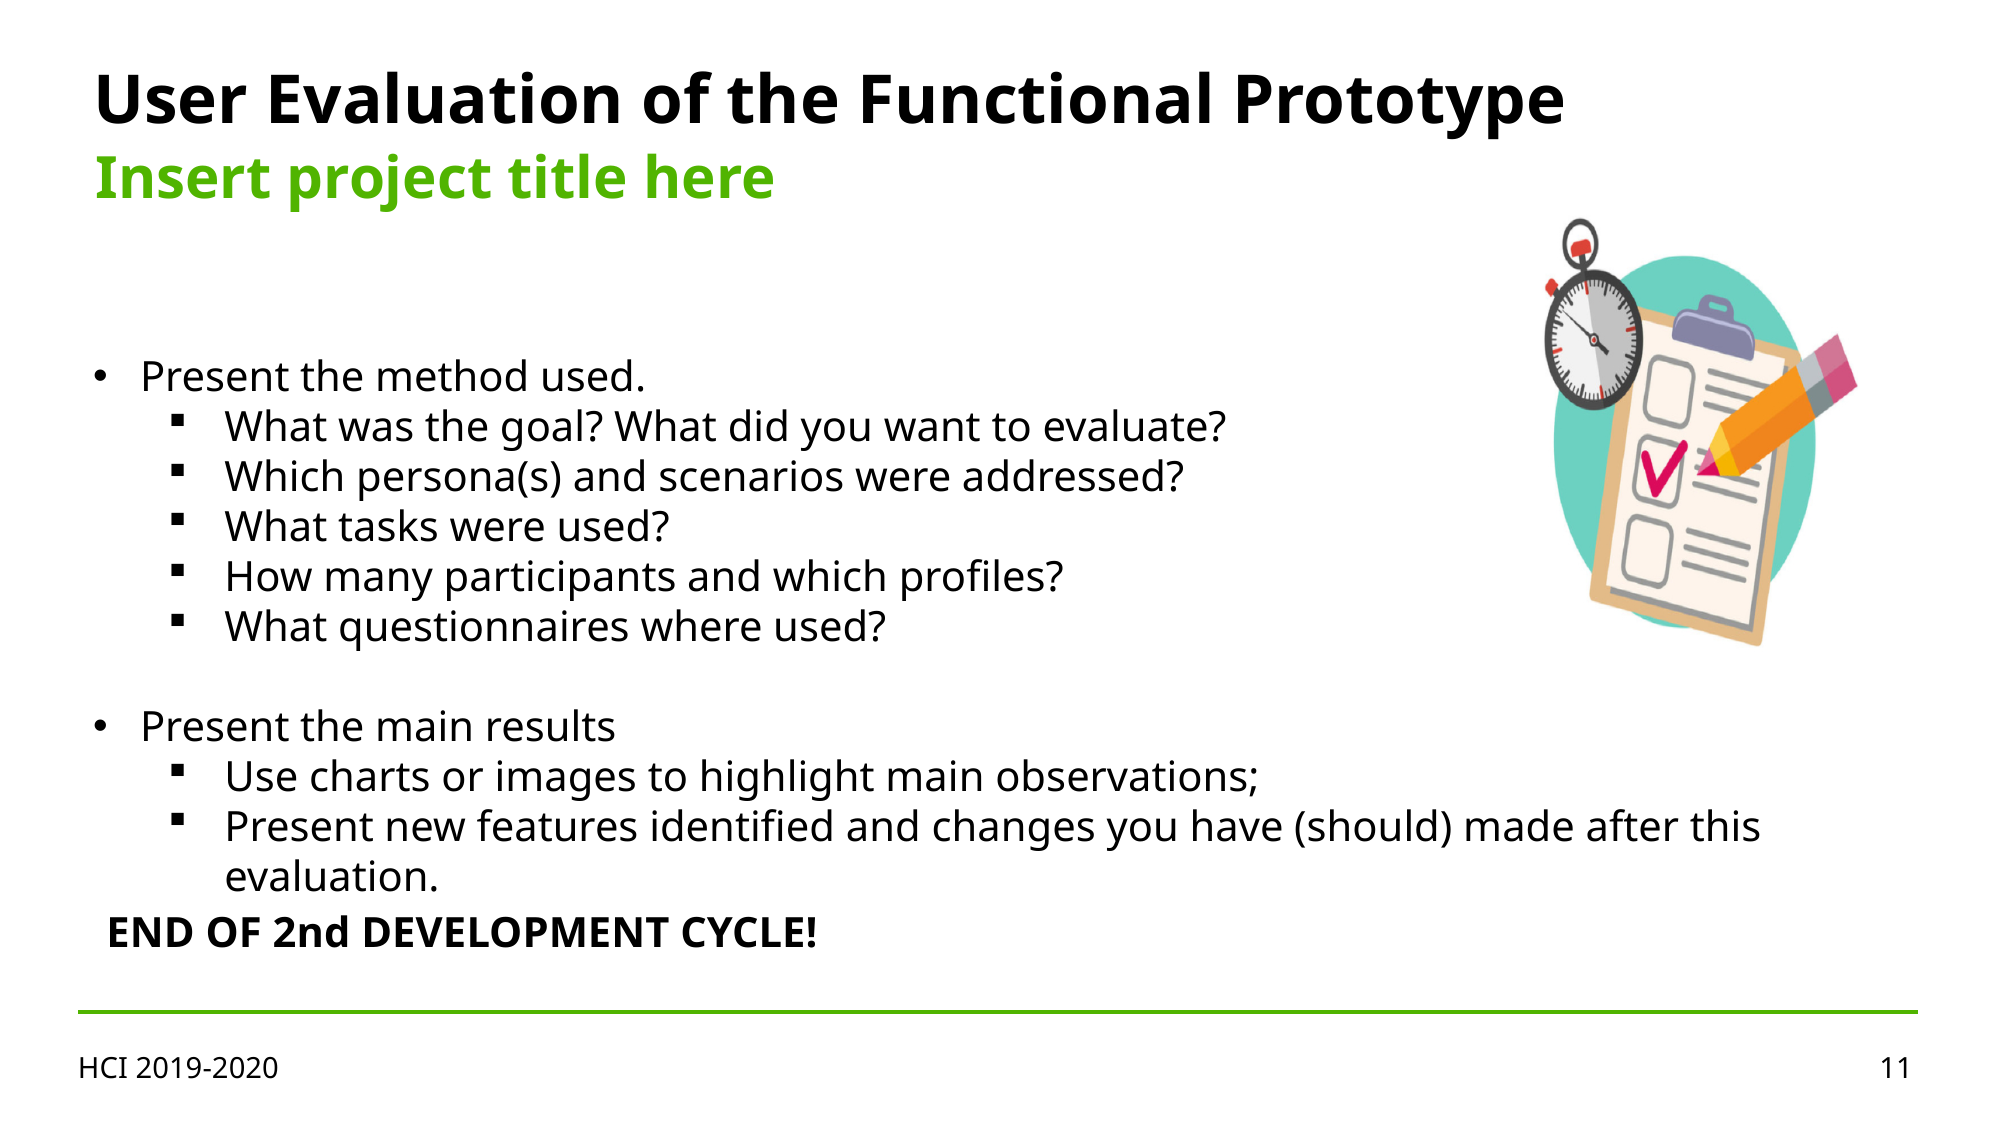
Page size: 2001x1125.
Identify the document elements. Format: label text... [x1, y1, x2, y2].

text_box END OF 2nd DEVELOPMENT CYCLE! [16, 897, 833, 963]
text_box Insert project title here [95, 140, 1922, 281]
text_box HCI 2019-2020 [63, 1041, 502, 1093]
text_box Present the method used. What was the goal? What did you want to evaluate? Which persona(s) and scenarios were addressed? What tasks were used? How many participants and which profiles? What questionnaires where used? Present the main results Use charts or images to highlight main observations; Present new features identified and changes you have (should) made after this evaluation. [78, 292, 1778, 1008]
text_box 11 [1807, 1041, 1928, 1093]
picture [1453, 212, 1918, 653]
text_box User Evaluation of the Functional Prototype [78, 54, 1922, 146]
